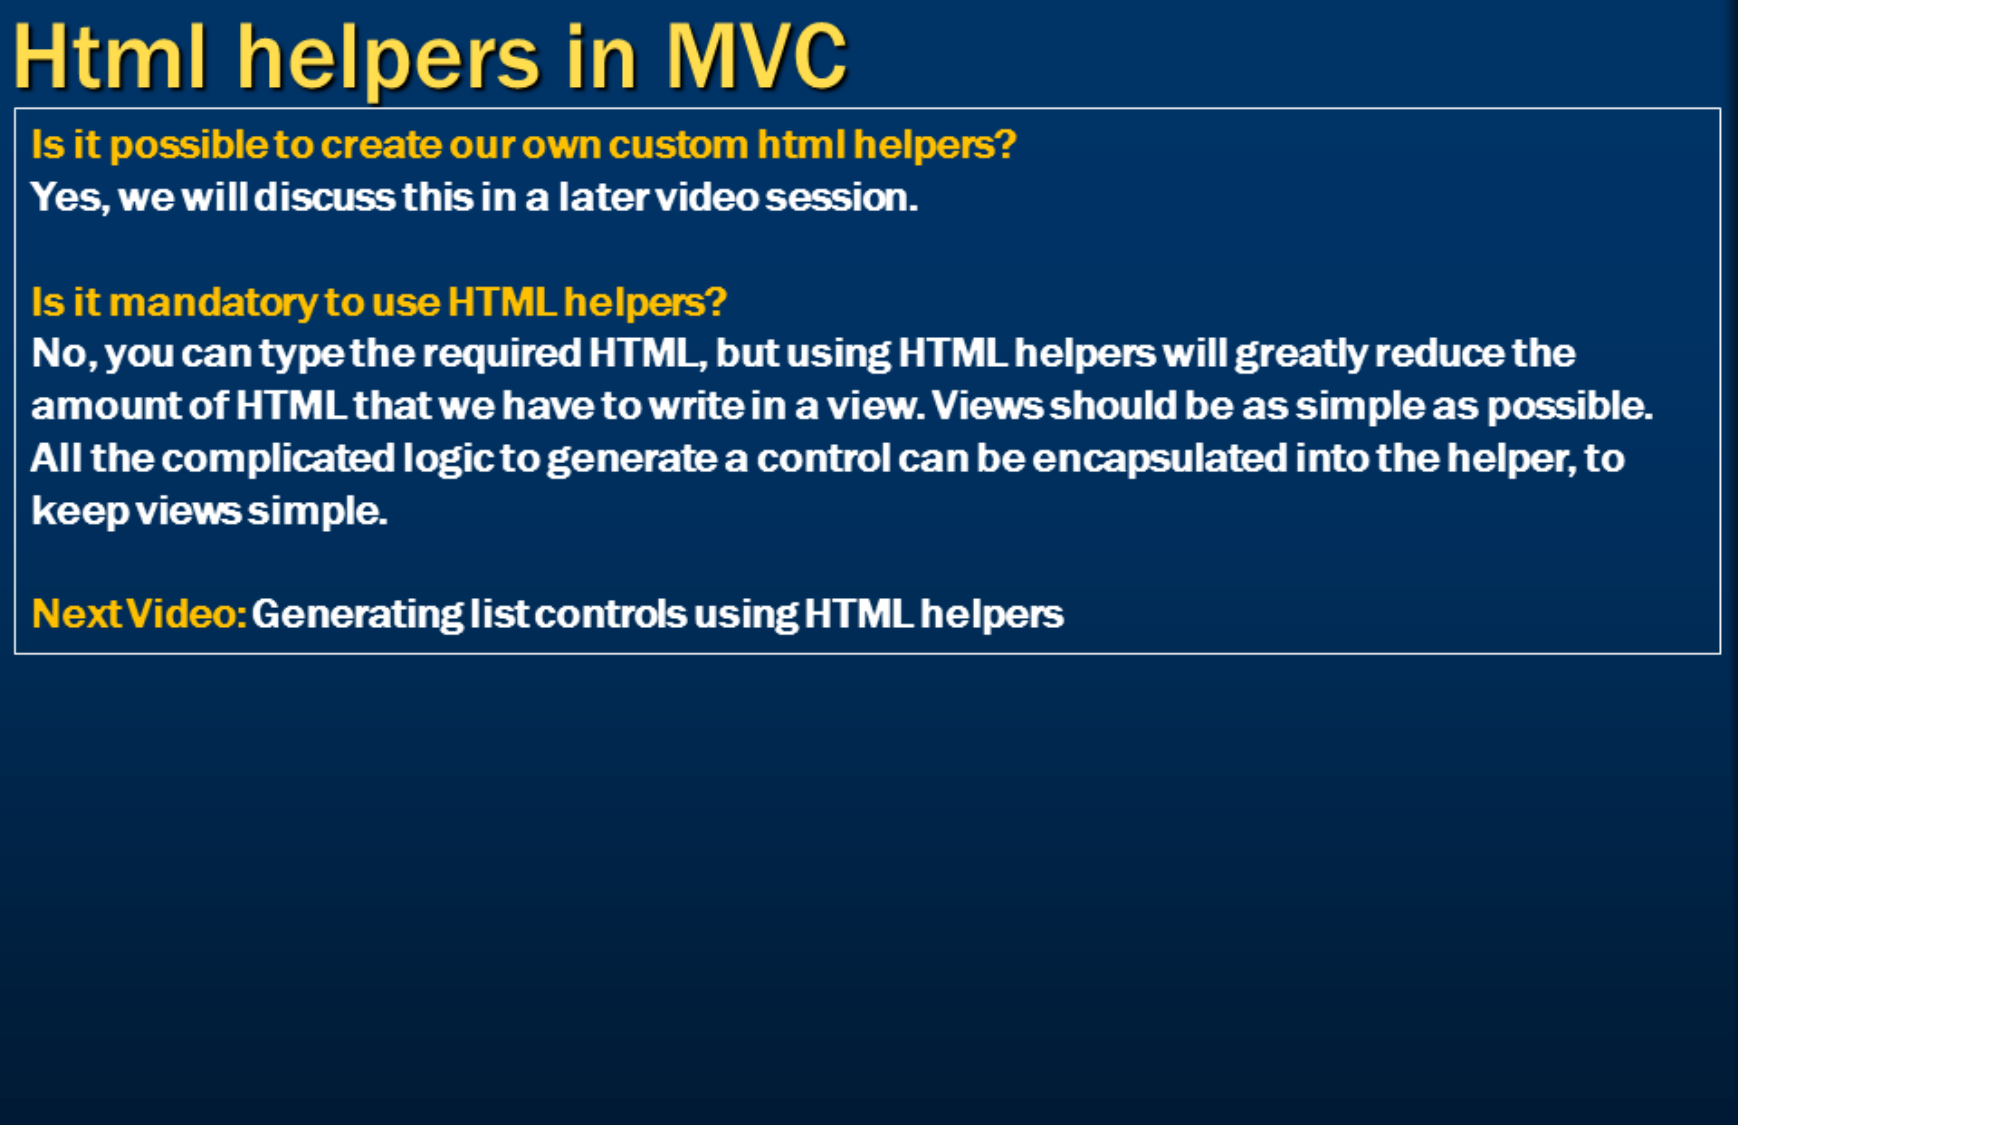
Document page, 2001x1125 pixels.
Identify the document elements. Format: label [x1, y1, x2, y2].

list [0, 0, 1738, 1125]
